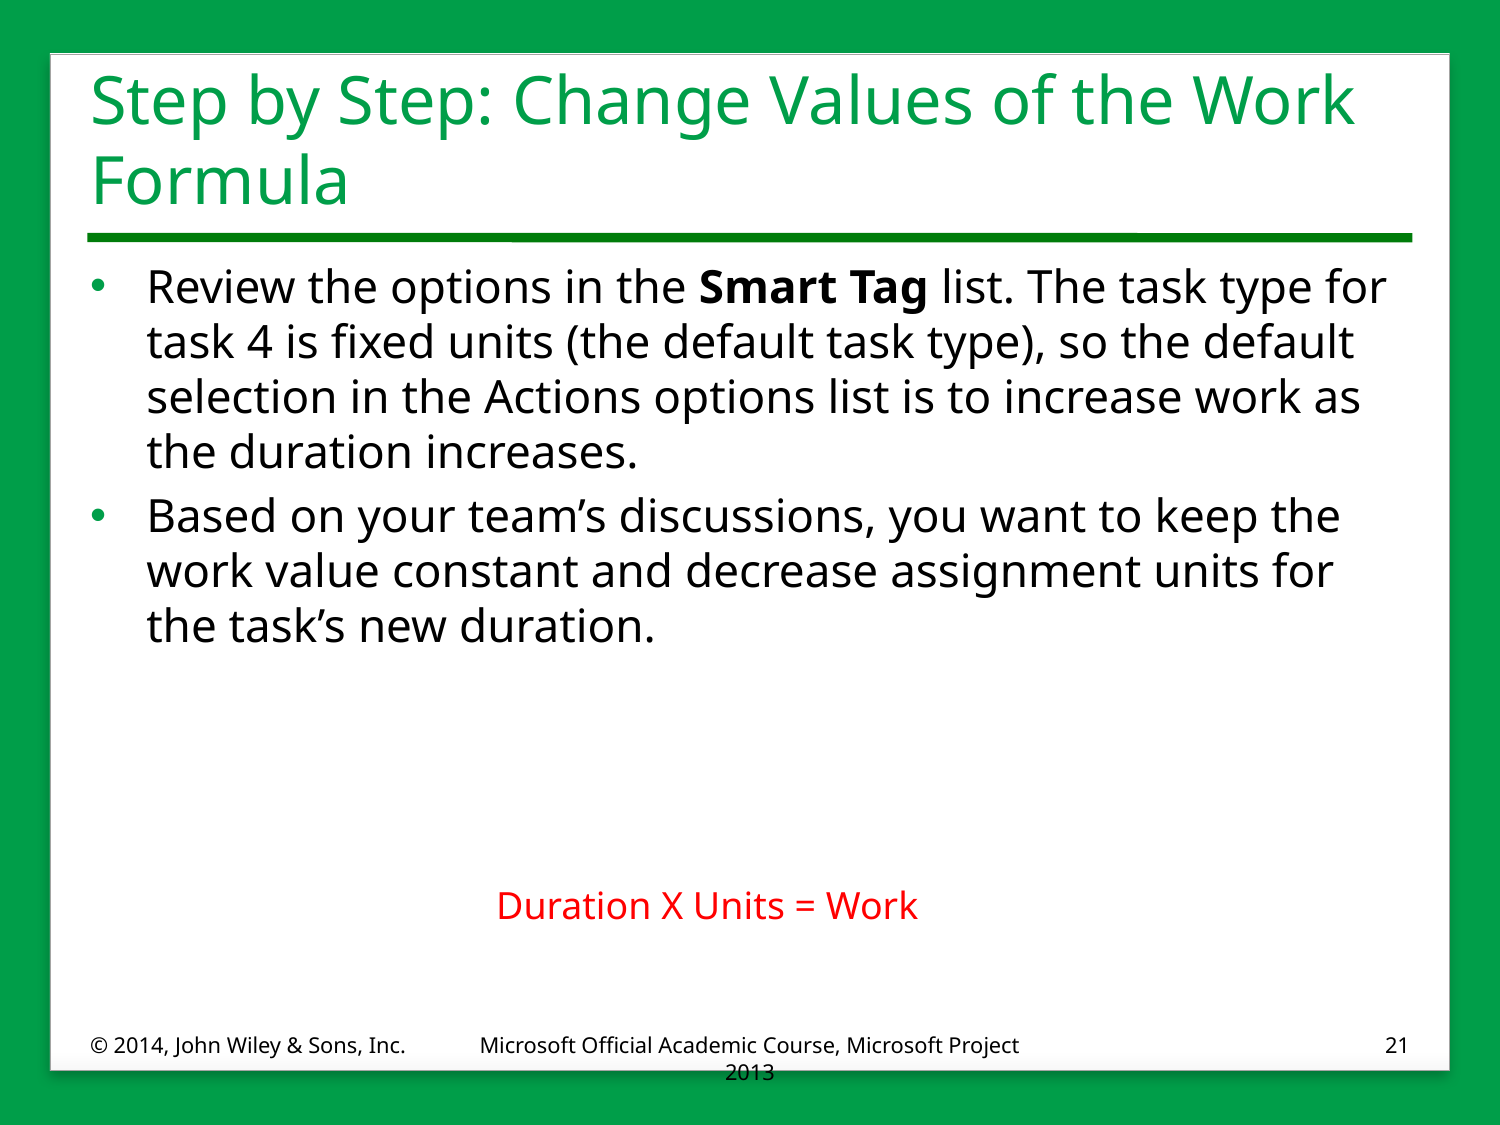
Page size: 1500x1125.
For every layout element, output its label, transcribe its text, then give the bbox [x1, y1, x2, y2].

title Step by Step: Change Values of the Work Formula [74, 74, 1426, 226]
slide_number 21 [1074, 1024, 1426, 1103]
list Review the options in the Smart Tag list. The task type for task 4 is fixed units (the default task type), so the default selection in the Actions options list is to increase work as the duration increases. Based on your team’s discussions, you want to keep the work value constant and decrease assignment units for the task’s new duration. [75, 249, 1425, 1063]
text_box Duration X Units = Work [481, 874, 934, 935]
slide_number © 2014, John Wiley & Sons, Inc. [74, 1024, 426, 1103]
footer Microsoft Official Academic Course, Microsoft Project 2013 [449, 1024, 1051, 1103]
